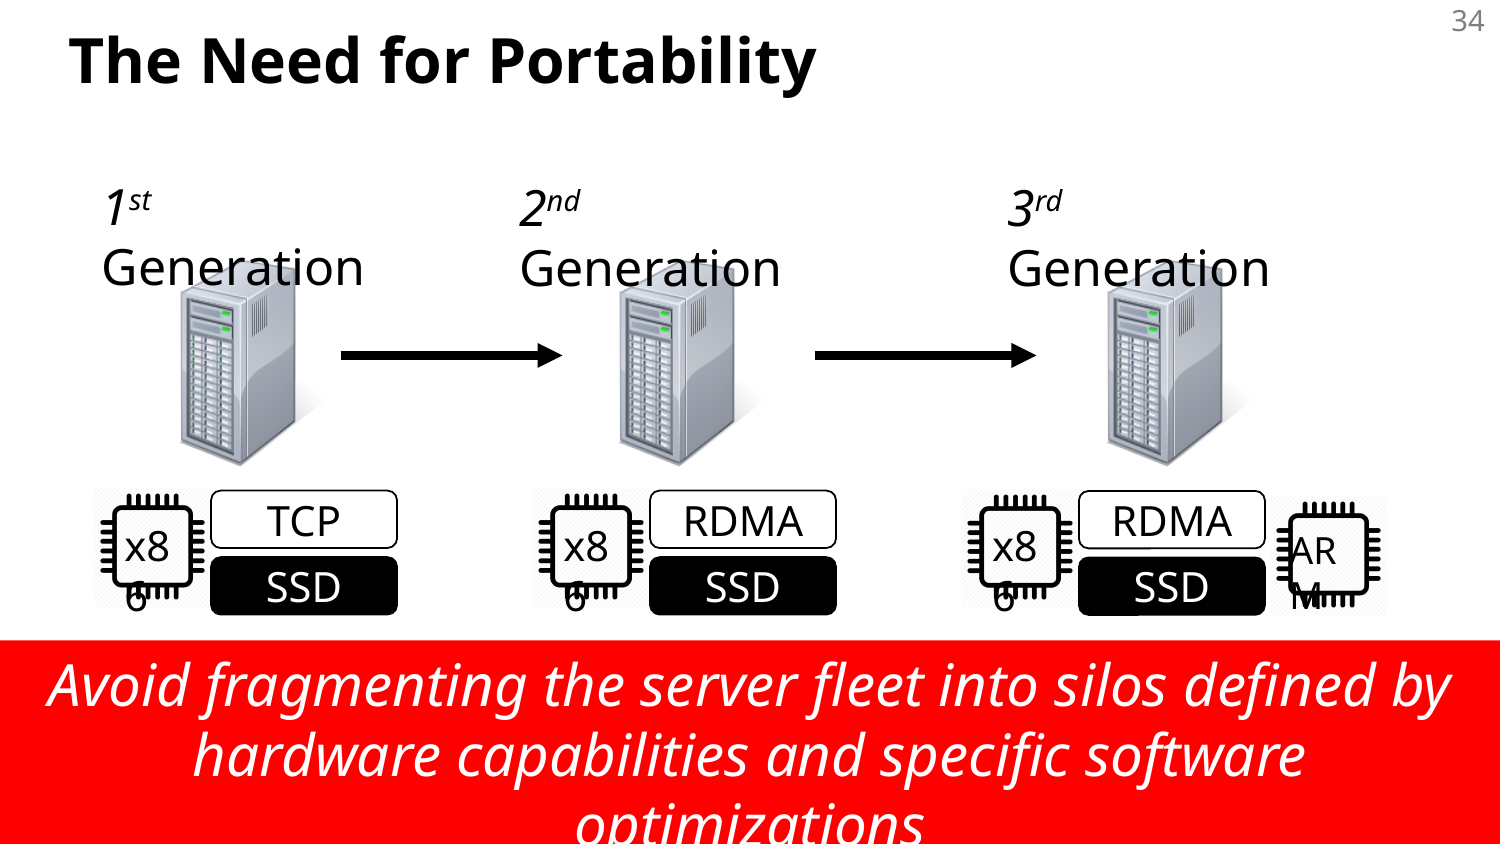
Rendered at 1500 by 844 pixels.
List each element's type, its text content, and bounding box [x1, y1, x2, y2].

title The Need for Portability [53, 28, 1459, 104]
text_box Avoid fragmenting the server fleet into silos defined by hardware capabilities and specific software optimizations [0, 640, 1500, 844]
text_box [503, 168, 842, 615]
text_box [960, 168, 1388, 616]
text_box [86, 168, 414, 615]
